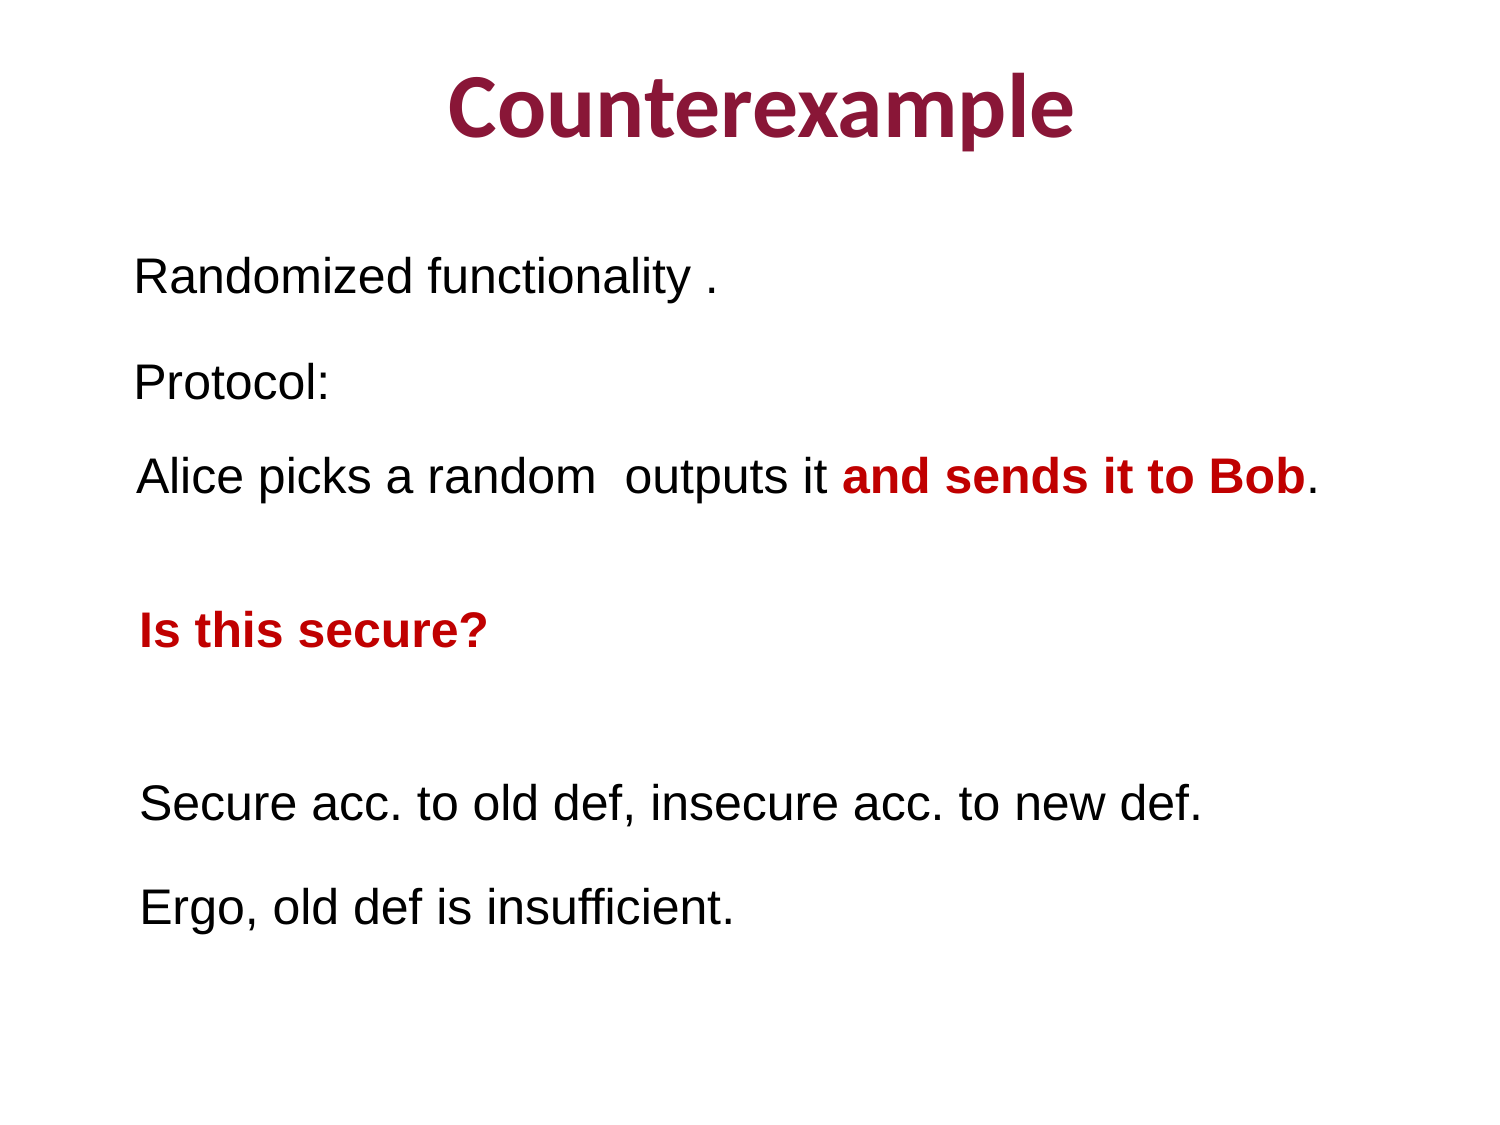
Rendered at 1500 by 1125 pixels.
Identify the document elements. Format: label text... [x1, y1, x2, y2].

title Counterexample [0, 7, 1500, 195]
text_box Secure acc. to old def, insecure acc. to new def. [124, 747, 1462, 851]
text_box Protocol: [118, 326, 1407, 433]
text_box Ergo, old def is insufficient. [124, 851, 1462, 959]
text_box Is this secure? [124, 574, 1412, 681]
